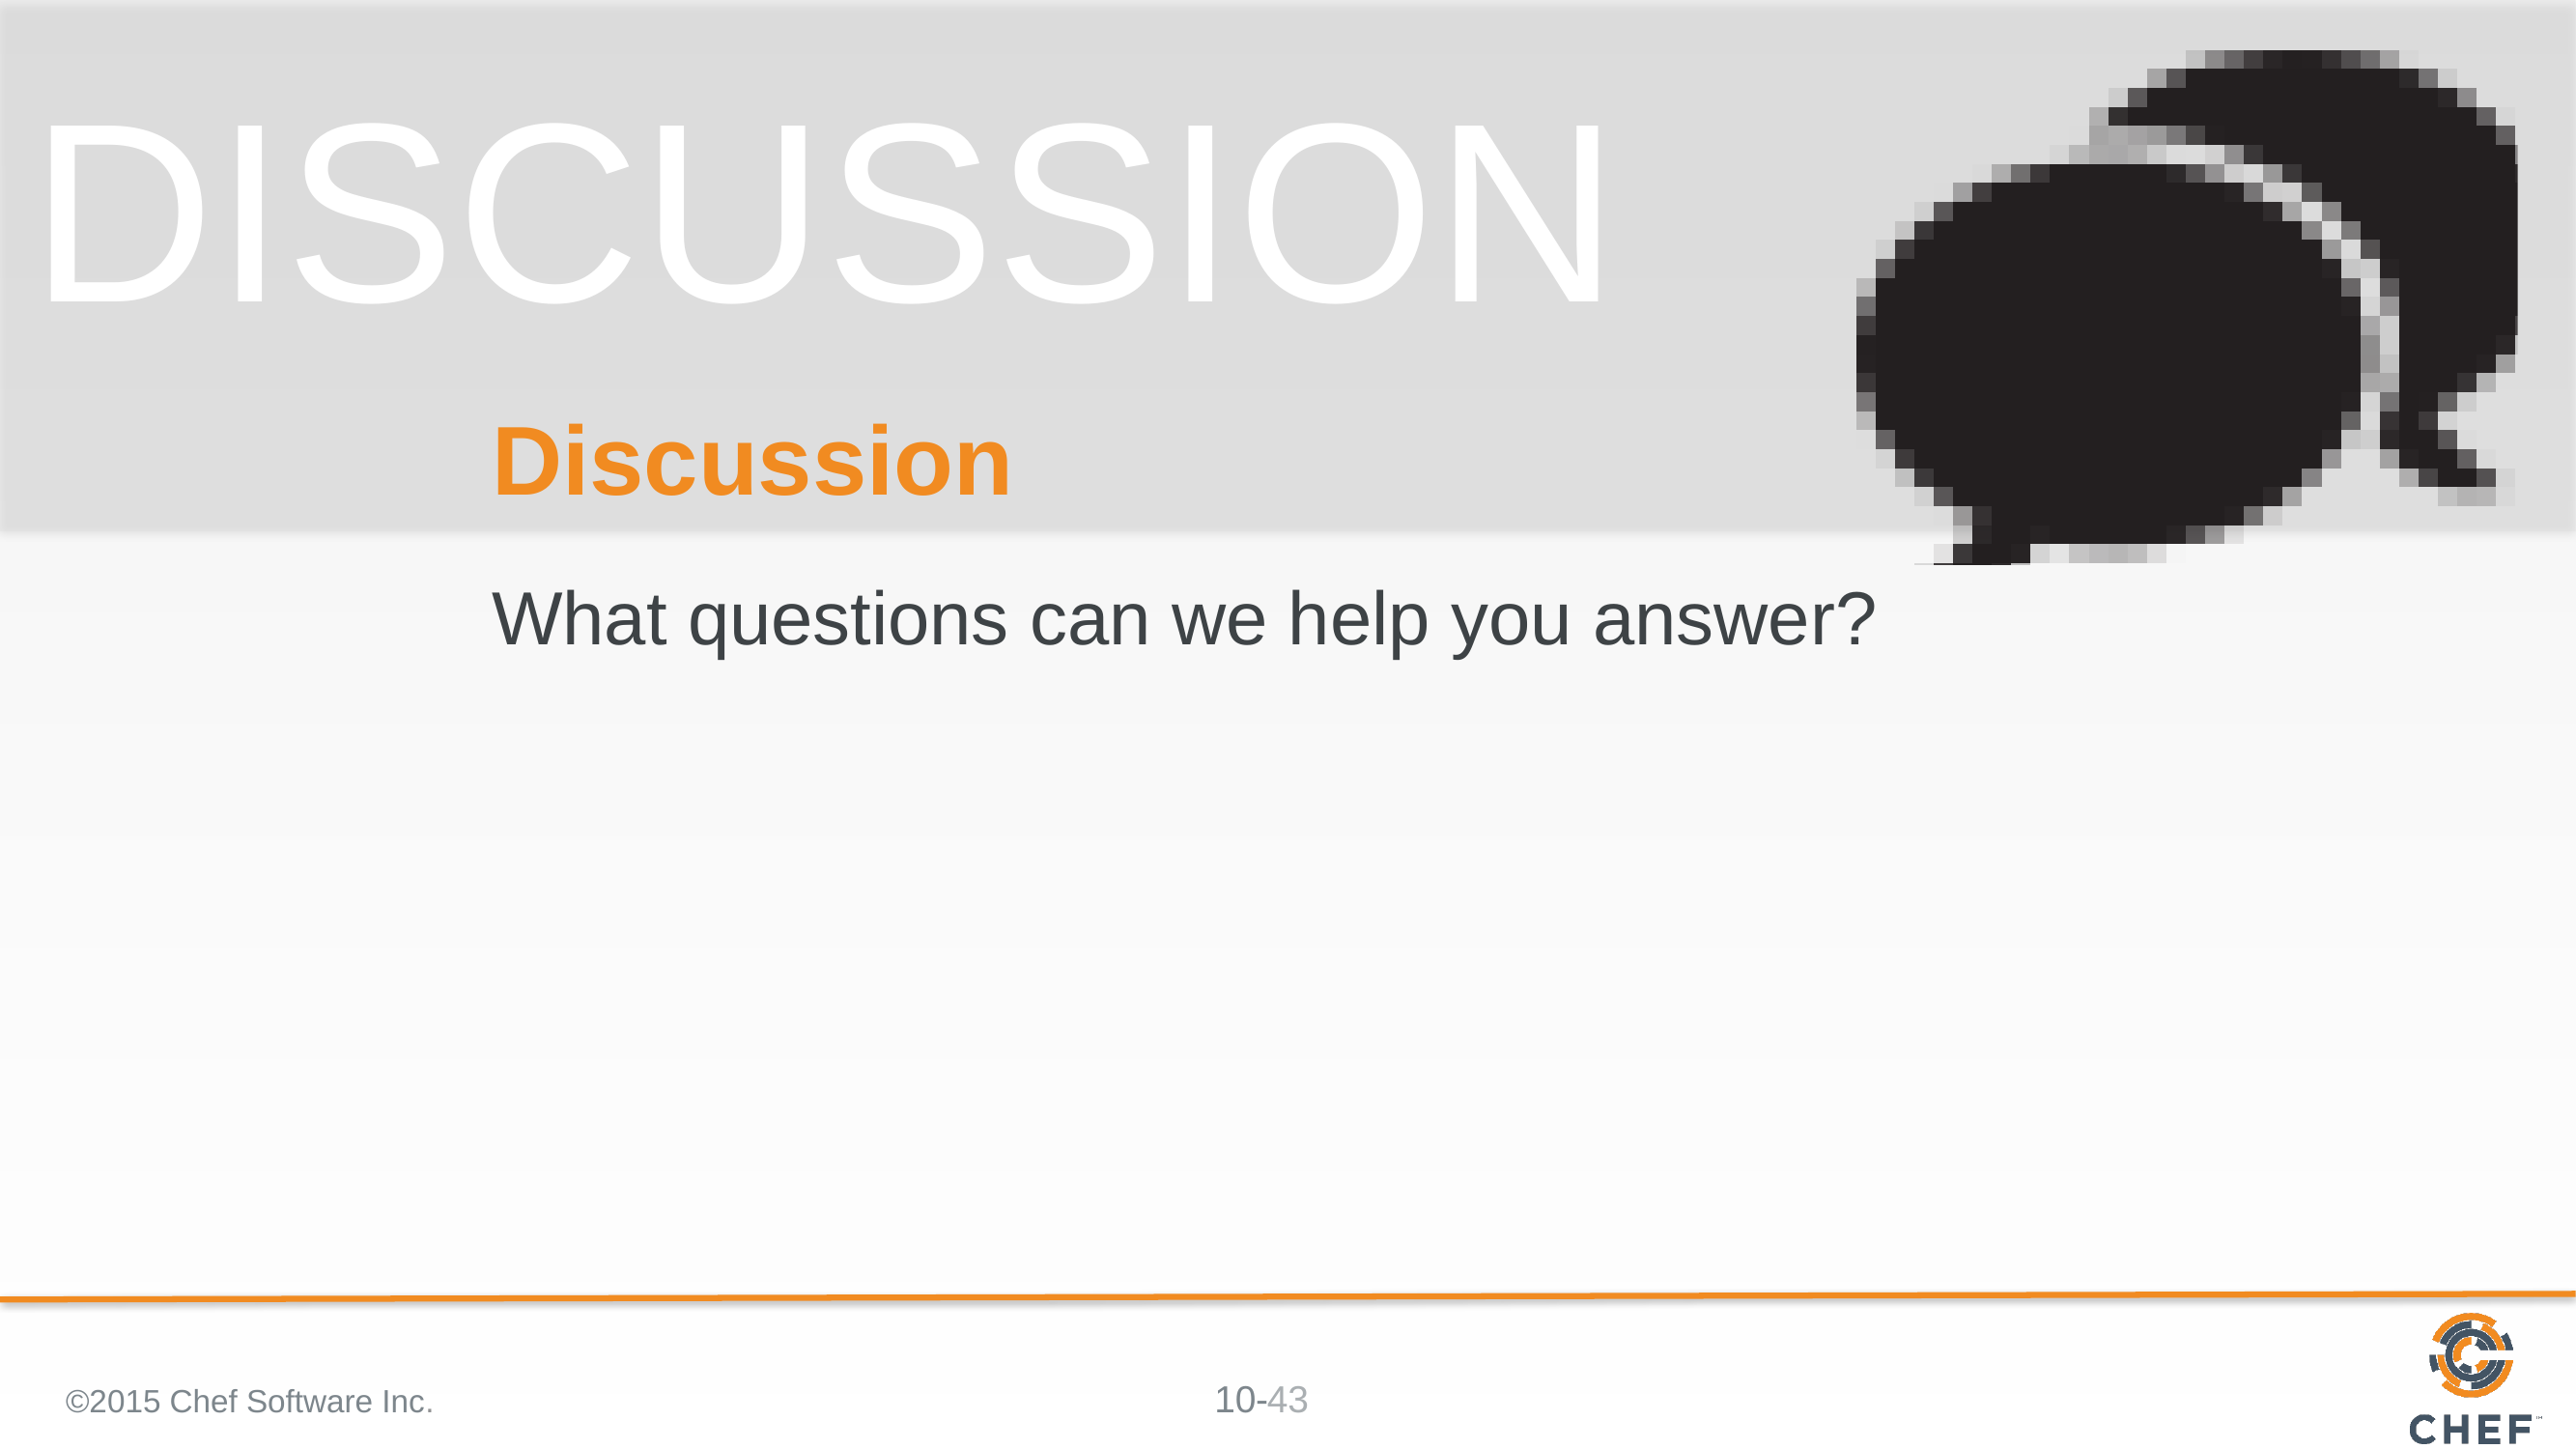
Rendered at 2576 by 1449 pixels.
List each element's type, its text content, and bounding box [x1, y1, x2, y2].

subtitle What questions can we help you answer? [477, 554, 2217, 959]
slide_number 43 [998, 1359, 1578, 1437]
title Discussion [477, 395, 2217, 531]
picture [2399, 1297, 2550, 1449]
footer ©2015 Chef Software Inc. [51, 1359, 952, 1440]
